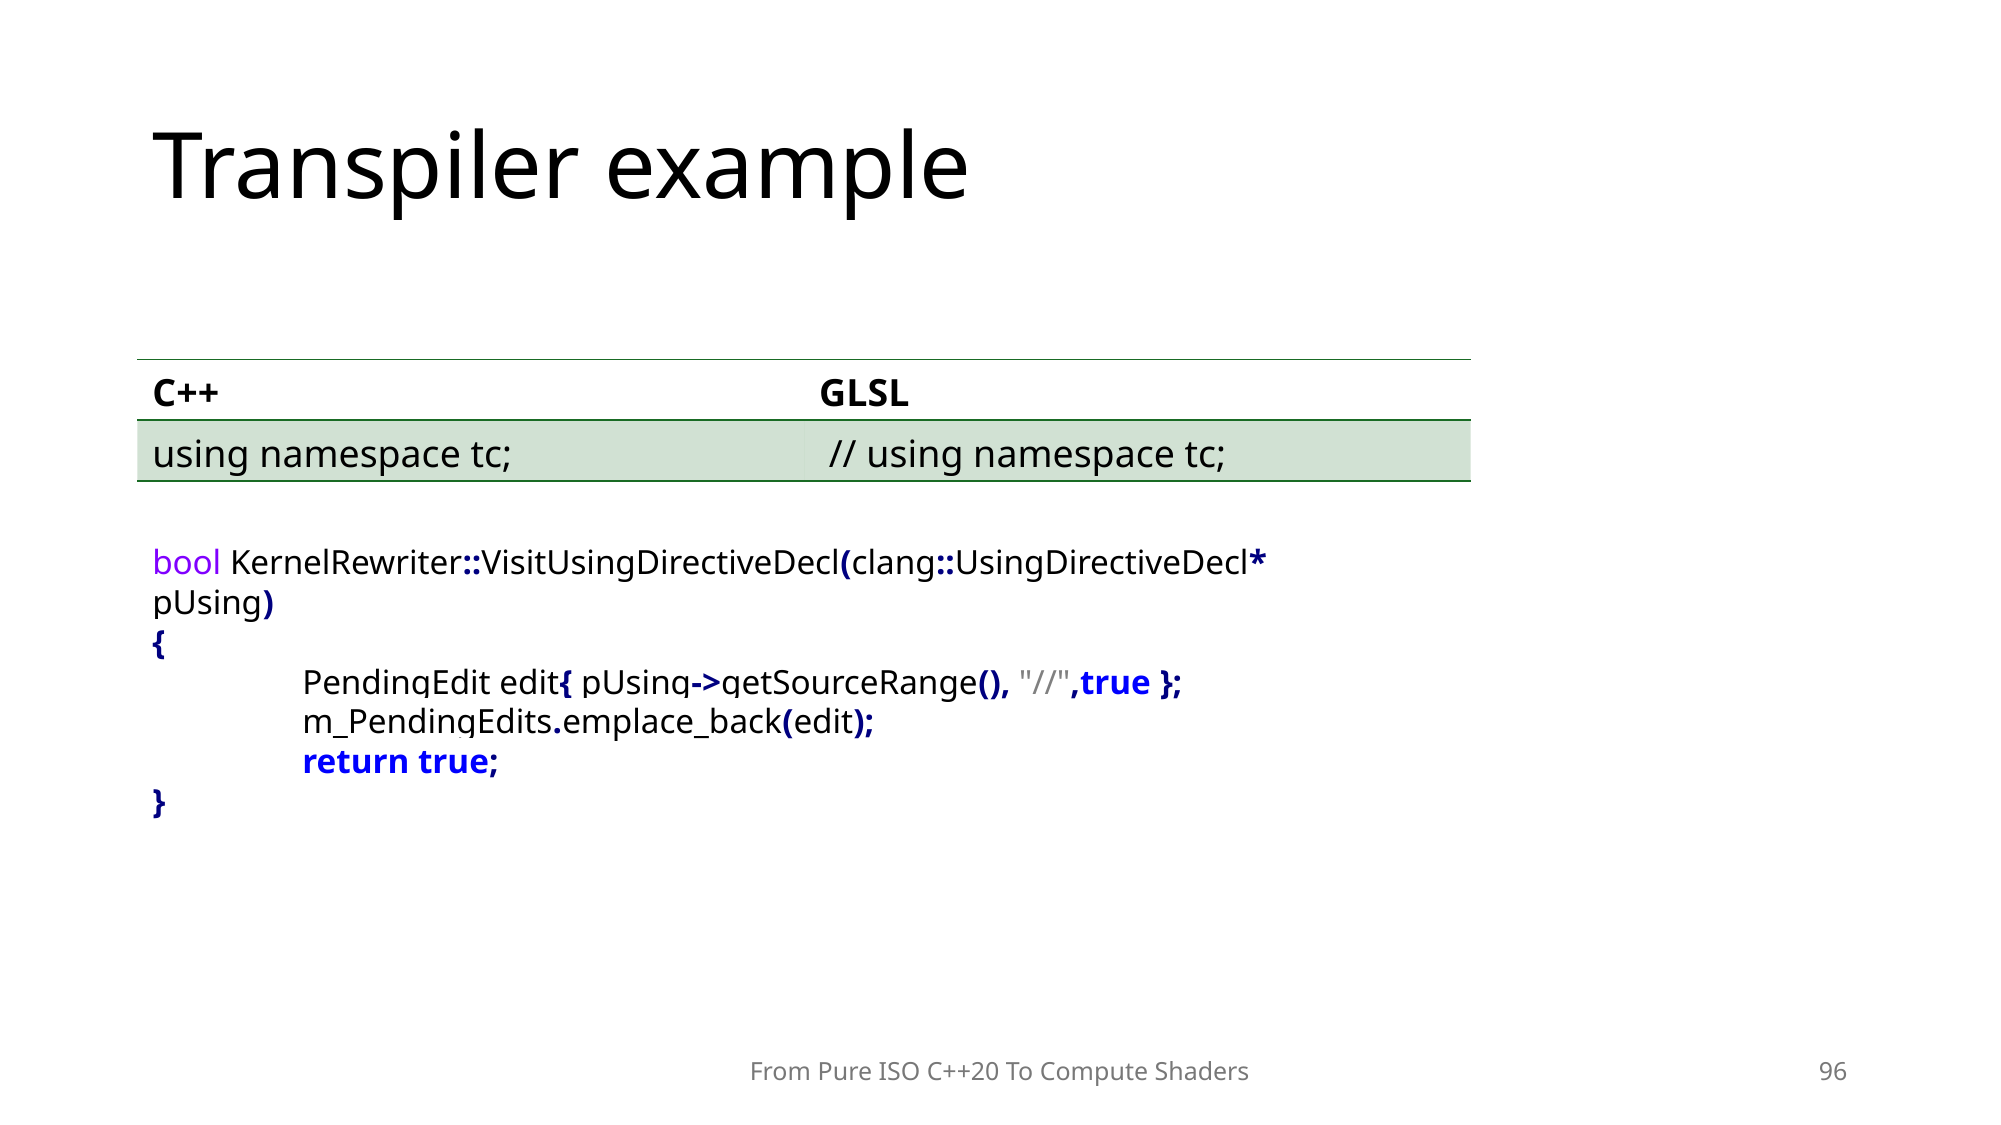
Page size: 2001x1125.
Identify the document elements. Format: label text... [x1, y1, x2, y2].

title Transpiler example [137, 59, 1863, 278]
footer From Pure ISO C++20 To Compute Shaders [662, 1042, 1338, 1103]
slide_number 96 [1412, 1042, 1863, 1103]
text_box bool KernelRewriter::VisitUsingDirectiveDecl(clang::UsingDirectiveDecl* pUsing) { PendingEdit edit{ pUsing->getSourceRange(), "//",true }; m_PendingEdits.emplace_back(edit); return true; } [137, 533, 1398, 828]
table_cell using namespace tc; [137, 421, 804, 480]
table_cell // using namespace tc; [804, 421, 1471, 480]
table_header GLSL [804, 360, 1471, 419]
table_header C++ [137, 360, 804, 419]
